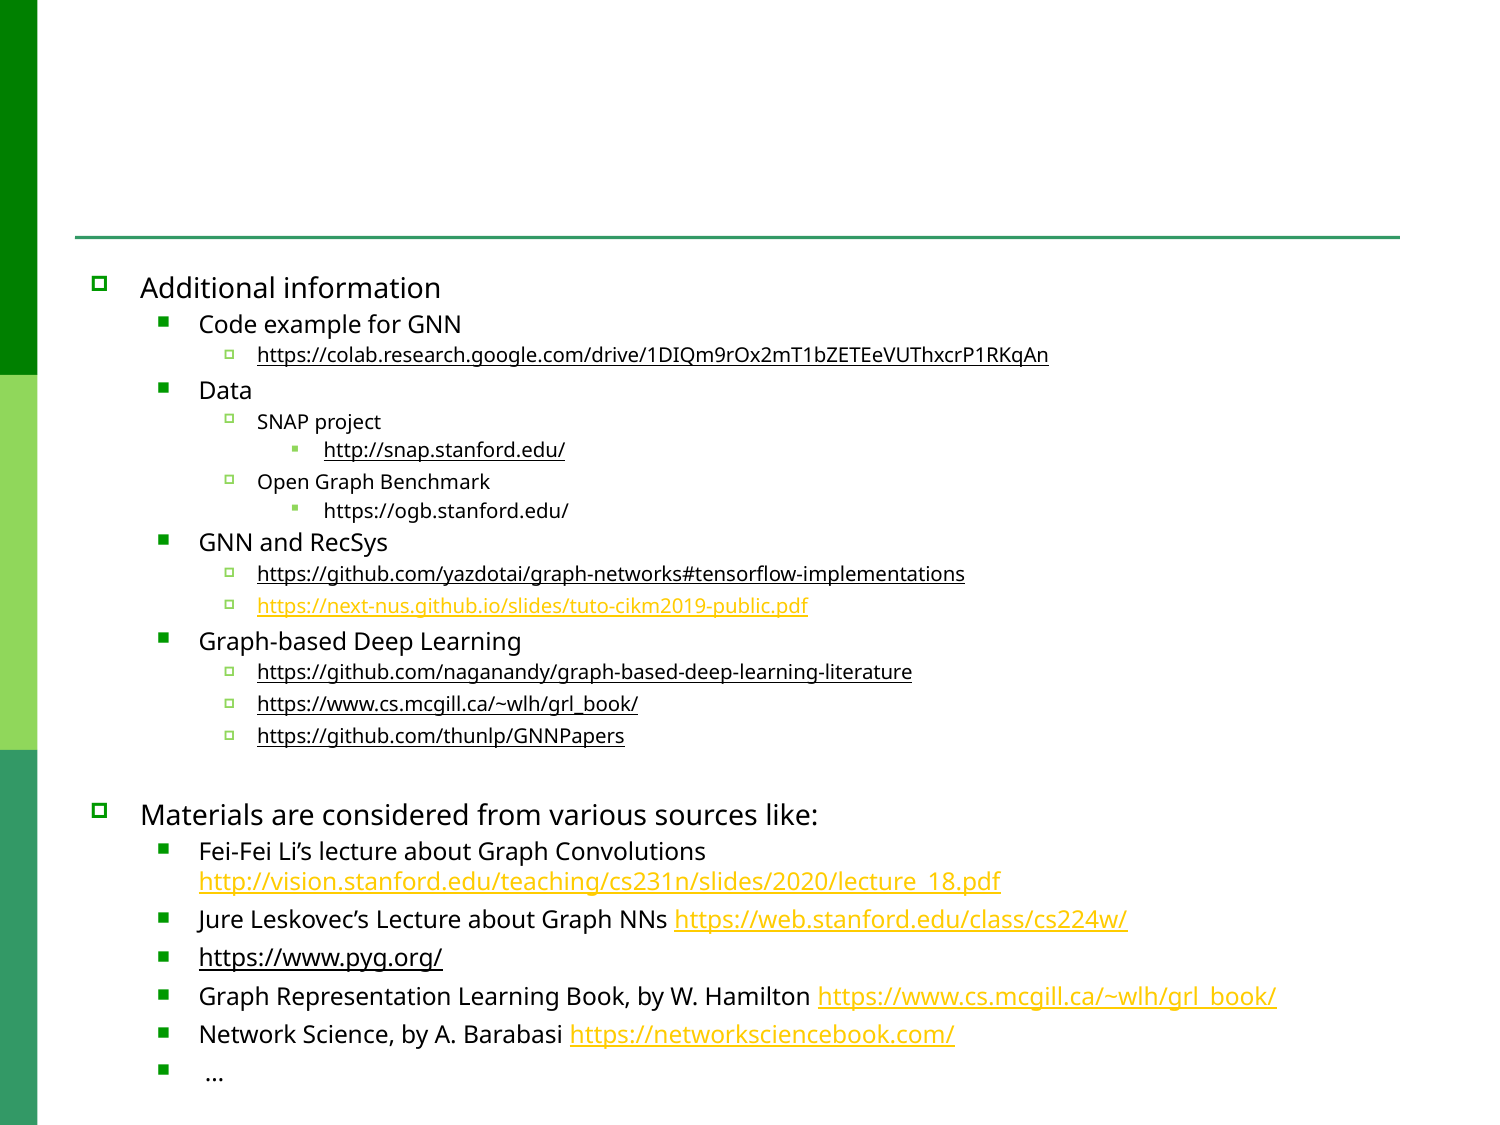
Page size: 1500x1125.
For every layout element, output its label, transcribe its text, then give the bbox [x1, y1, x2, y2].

list Additional information Code example for GNN https://colab.research.google.com/drive/1DIQm9rOx2mT1bZETEeVUThxcrP1RKqAn Data SNAP project http://snap.stanford.edu/ Open Graph Benchmark https://ogb.stanford.edu/ GNN and RecSys https://github.com/yazdotai/graph-networks#tensorflow-implementations https://next-nus.github.io/slides/tuto-cikm2019-public.pdf Graph-based Deep Learning https://github.com/naganandy/graph-based-deep-learning-literature https://www.cs.mcgill.ca/~wlh/grl_book/ https://github.com/thunlp/GNNPapers Materials are considered from various sources like: Fei-Fei Li’s lecture about Graph Convolutions http://vision.stanford.edu/teaching/cs231n/slides/2020/lecture_18.pdf Jure Leskovec’s Lecture about Graph NNs https://web.stanford.edu/class/cs224w/ https://www.pyg.org/ Graph Representation Learning Book, by W. Hamilton https://www.cs.mcgill.ca/~wlh/grl_book/ Network Science, by A. Barabasi https://networksciencebook.com/ … [75, 262, 1483, 1094]
